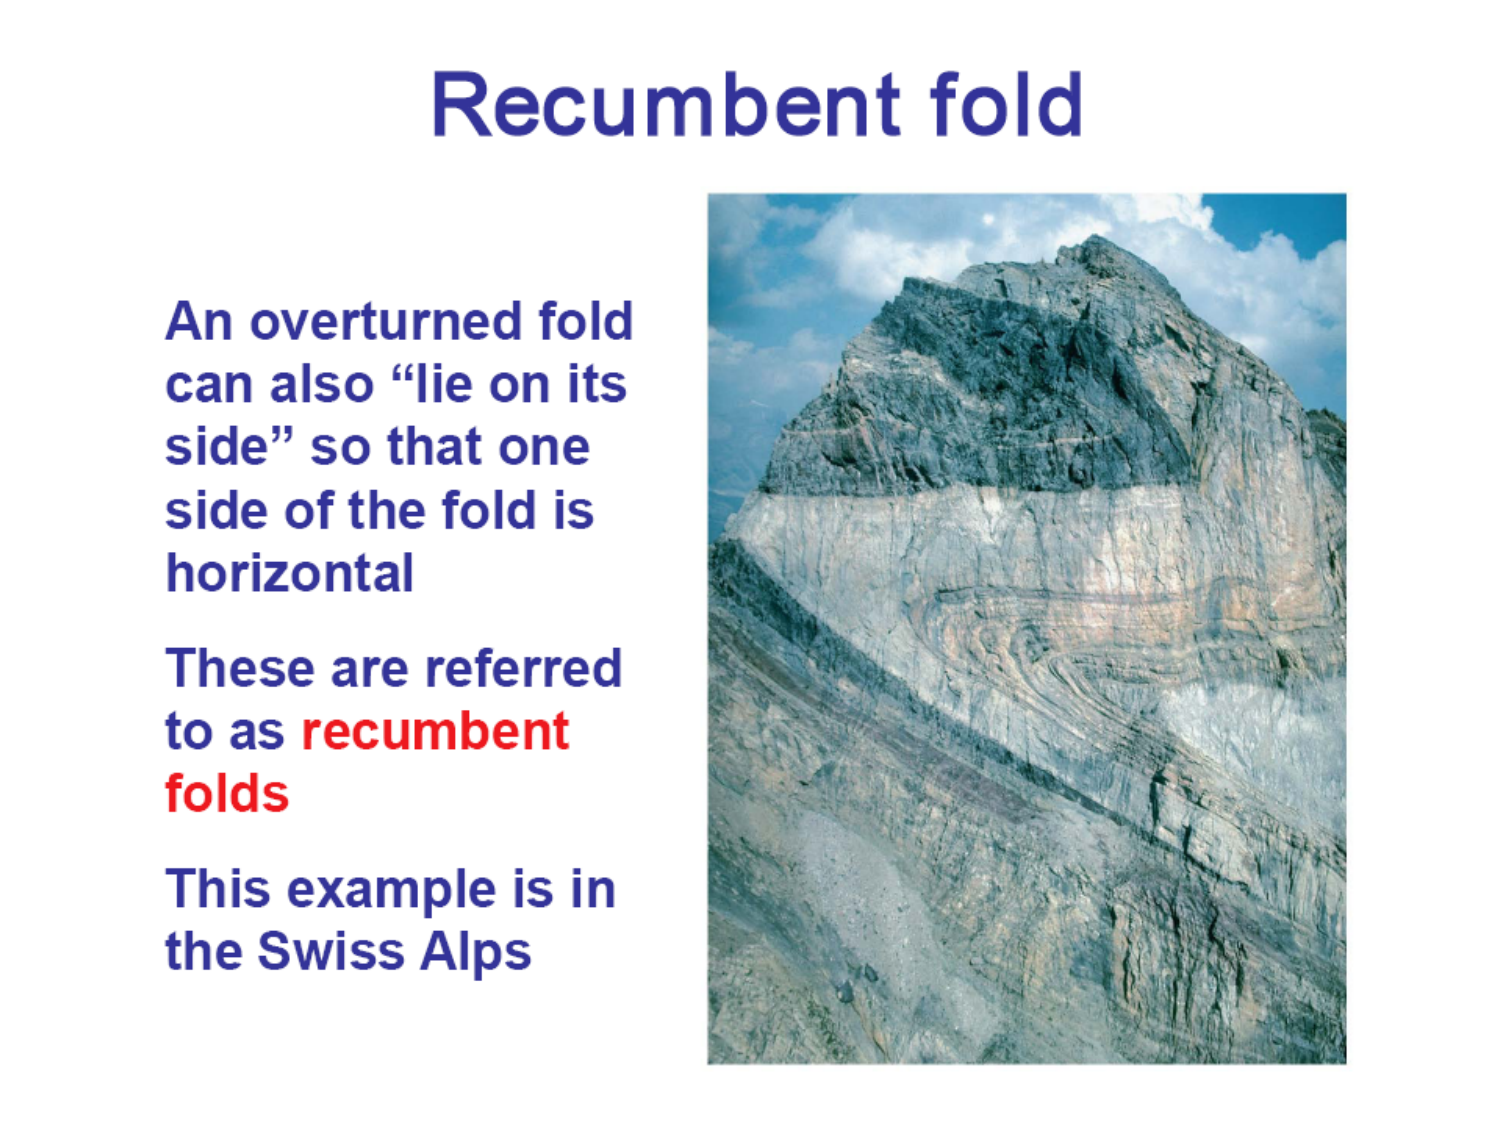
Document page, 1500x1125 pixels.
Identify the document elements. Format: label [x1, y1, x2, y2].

picture [99, 21, 1401, 1104]
